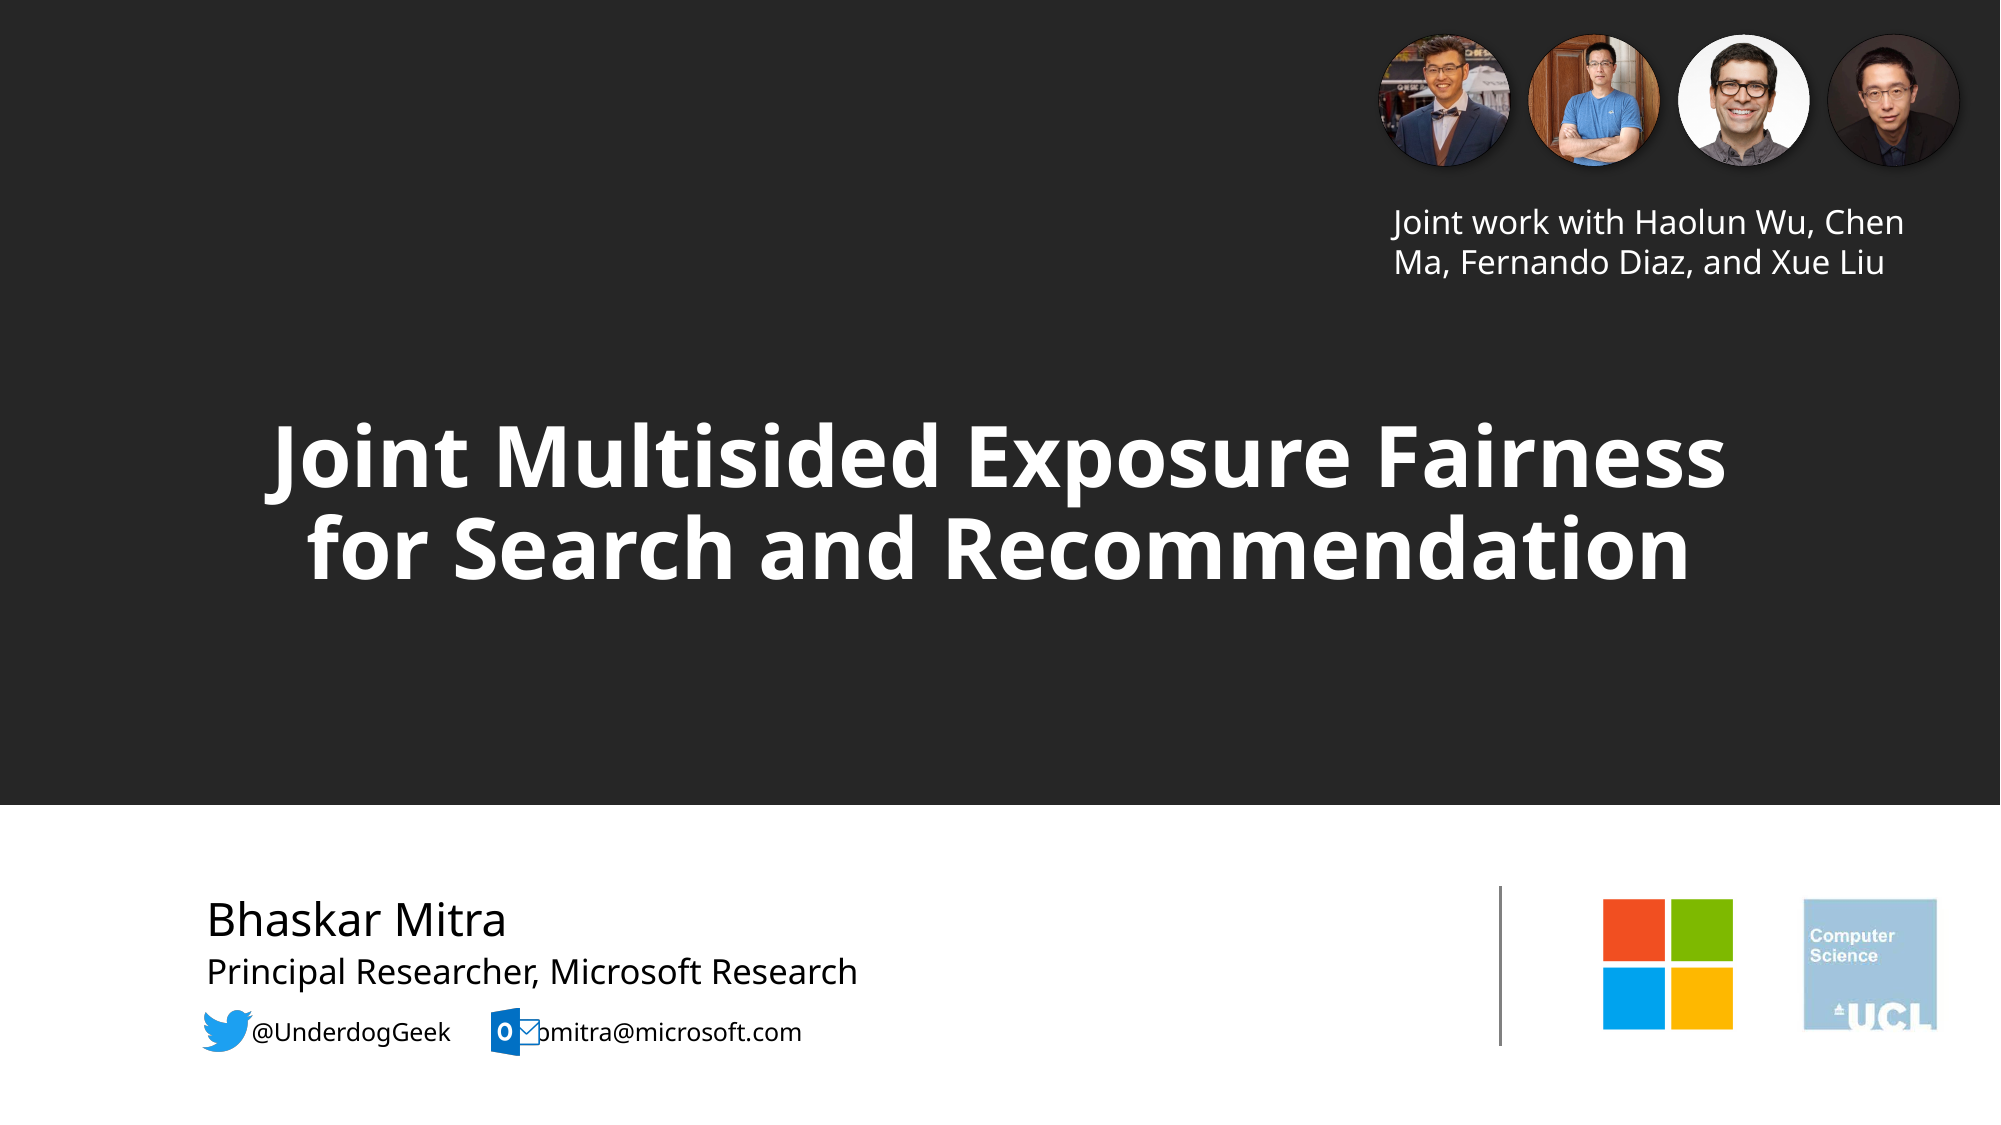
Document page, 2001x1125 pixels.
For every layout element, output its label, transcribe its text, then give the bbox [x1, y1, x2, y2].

picture [202, 1010, 253, 1052]
text_box [0, 0, 2000, 806]
picture [1677, 34, 1810, 167]
picture [1378, 34, 1511, 167]
picture [491, 1008, 540, 1056]
picture [1827, 34, 1960, 167]
subtitle Bhaskar Mitra Principal Researcher, Microsoft Research @UnderdogGeek bmitra@microsoft.com [191, 874, 886, 1055]
title Joint Multisided Exposure Fairness for Search and Recommendation [191, 346, 1809, 606]
text_box Joint work with Haolun Wu, Chen Ma, Fernando Diaz, and Xue Liu [1378, 193, 1960, 289]
picture [1791, 886, 1949, 1043]
picture [1527, 34, 1661, 167]
picture [1601, 897, 1737, 1032]
